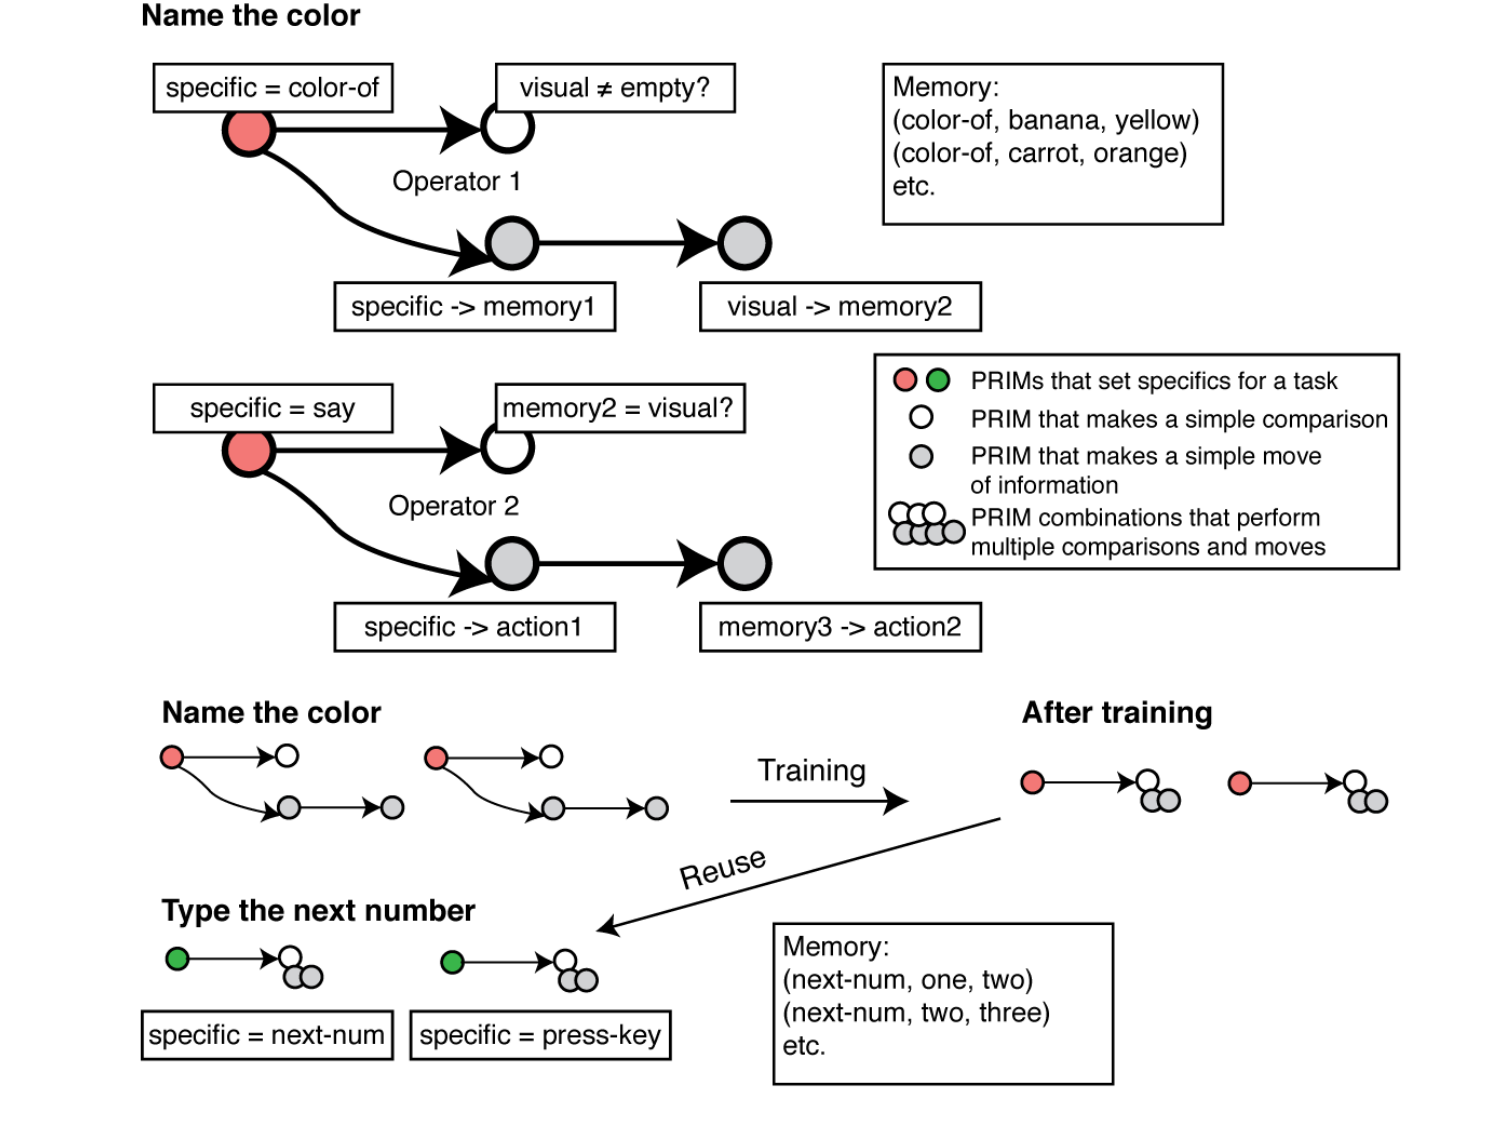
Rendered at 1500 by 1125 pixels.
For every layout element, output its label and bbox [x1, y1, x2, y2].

picture [129, 0, 1427, 1125]
